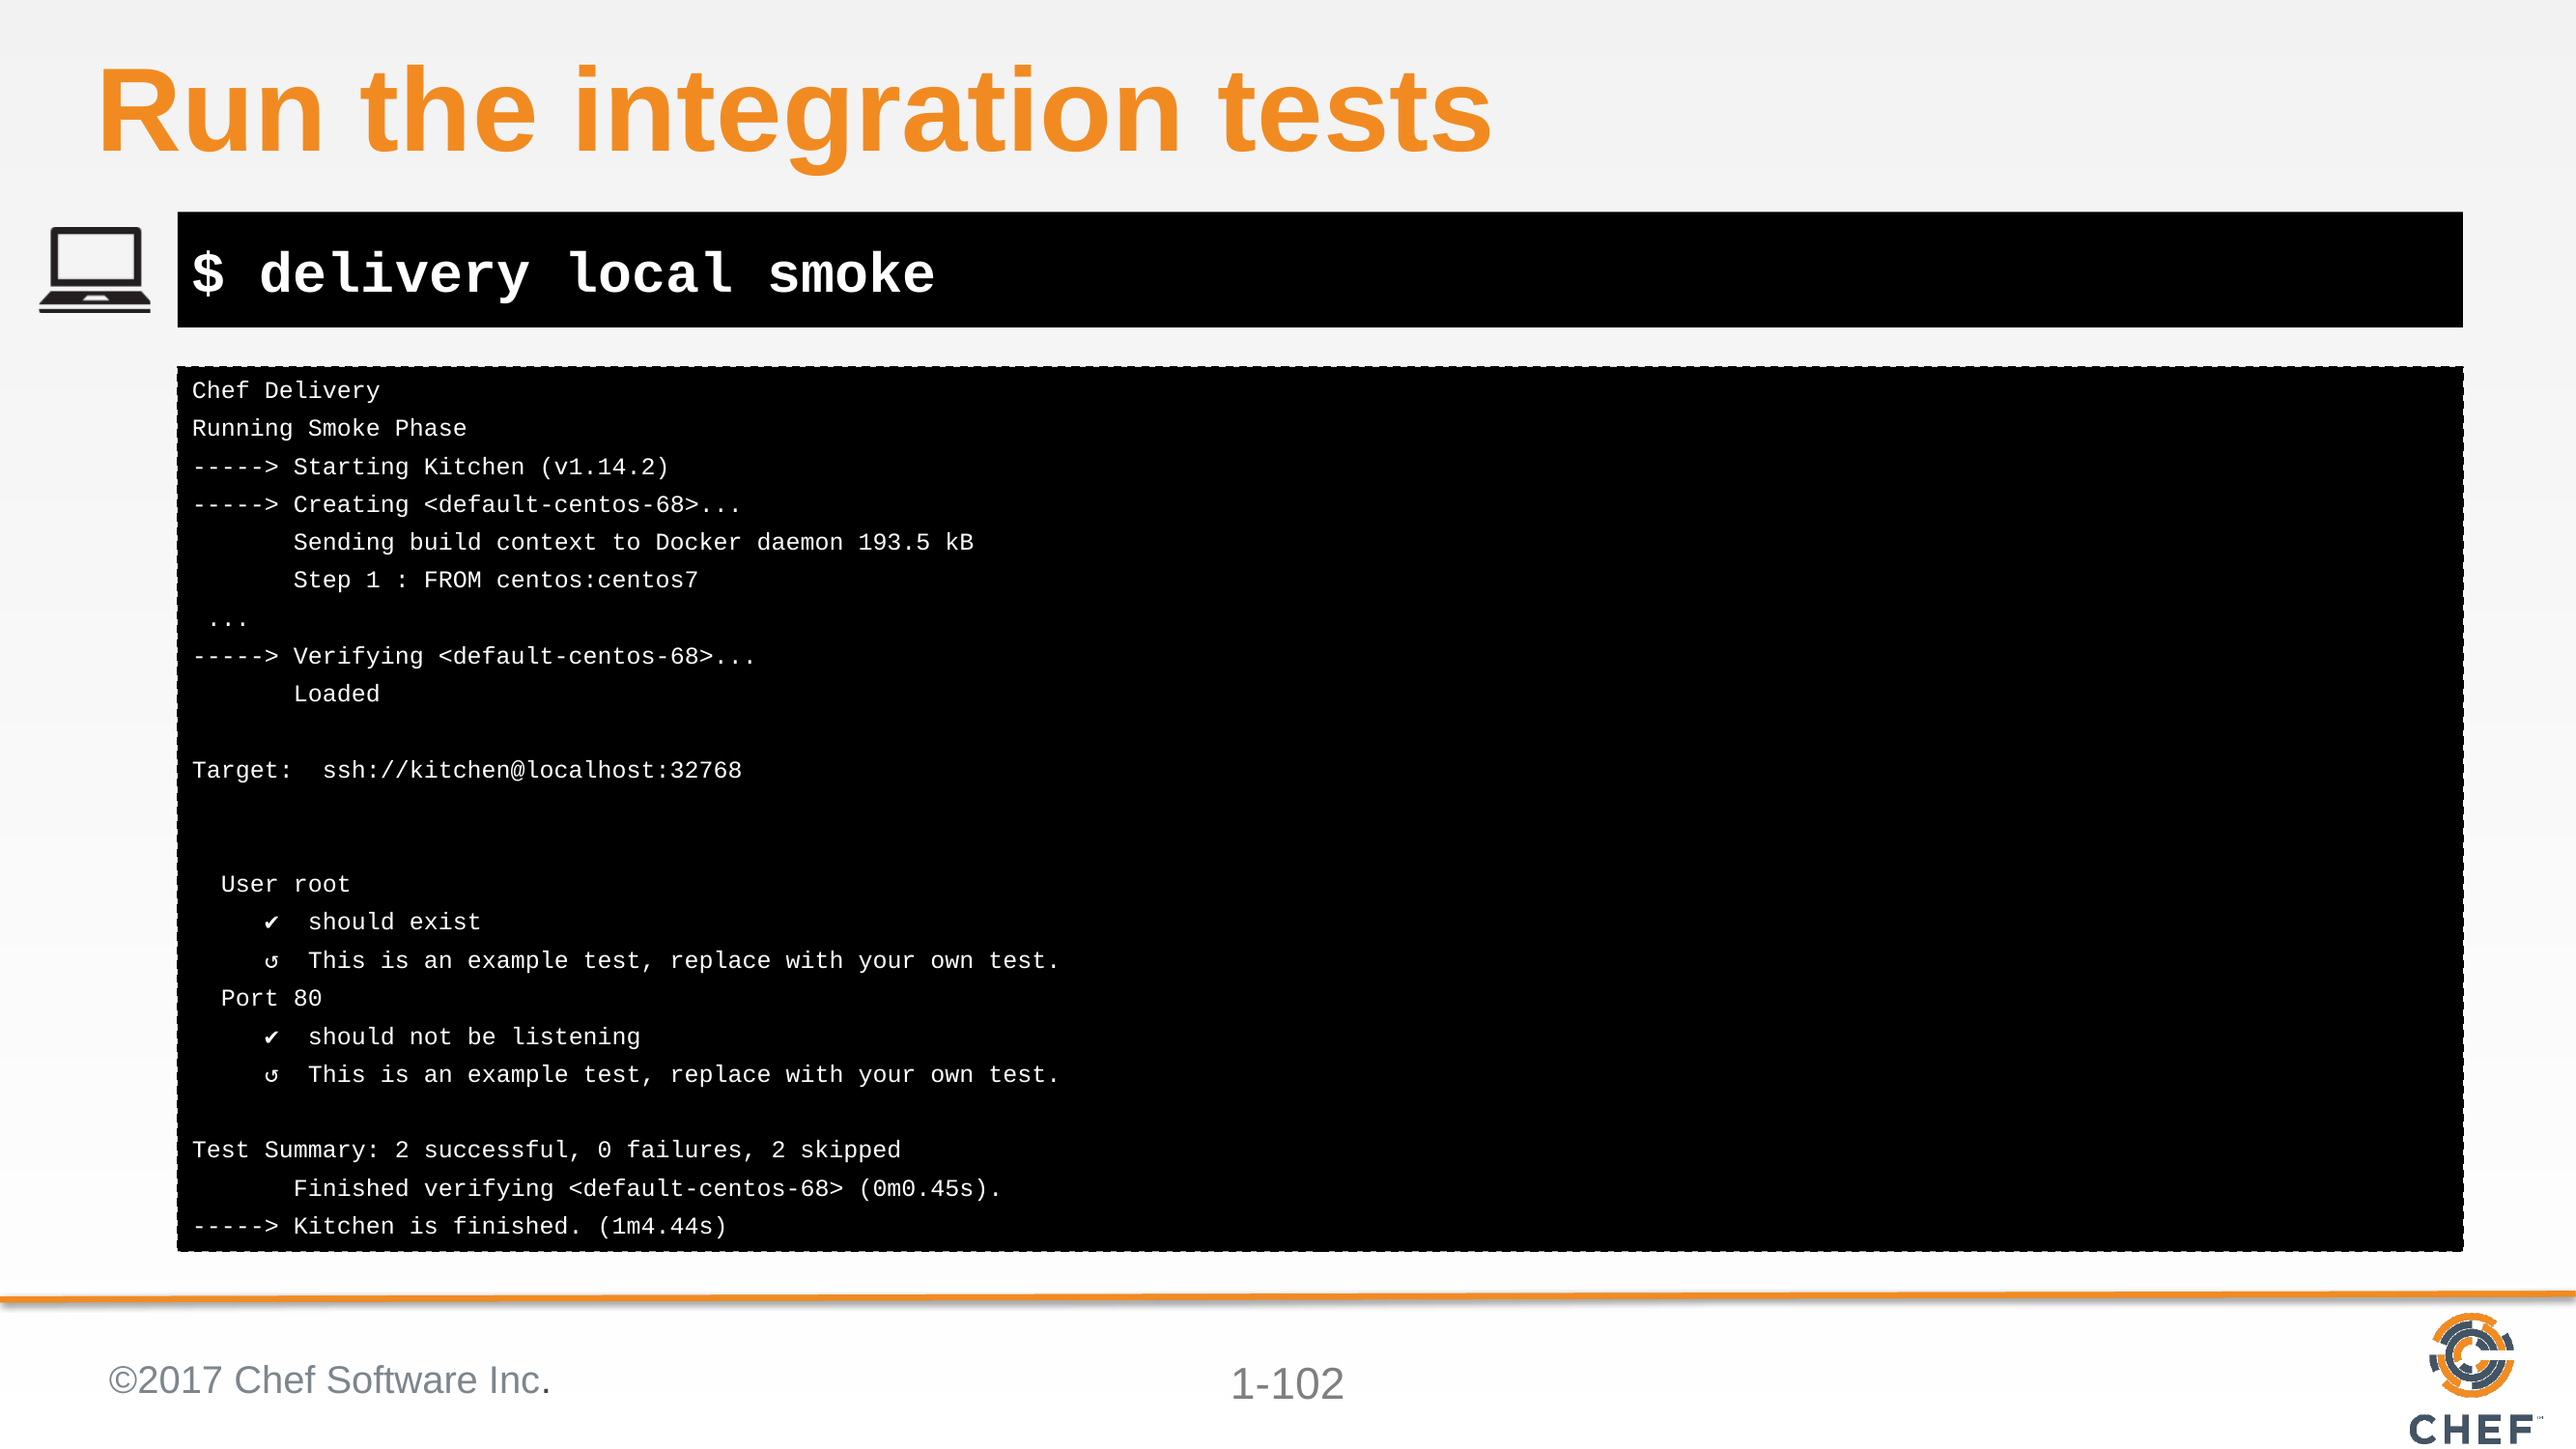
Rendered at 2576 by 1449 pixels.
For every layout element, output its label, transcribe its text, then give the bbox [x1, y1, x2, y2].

list $ delivery local smoke [177, 212, 2463, 327]
list Chef Delivery Running Smoke Phase -----> Starting Kitchen (v1.14.2) -----> Creating <default-centos-68>... Sending build context to Docker daemon 193.5 kB Step 1 : FROM centos:centos7 ... -----> Verifying <default-centos-68>... Loaded Target: ssh://kitchen@localhost:32768 User root ✔ should exist ↺ This is an example test, replace with your own test. Port 80 ✔ should not be listening ↺ This is an example test, replace with your own test. Test Summary: 2 successful, 0 failures, 2 skipped Finished verifying <default-centos-68> (0m0.45s). -----> Kitchen is finished. (1m4.44s) [177, 366, 2464, 1252]
picture [2399, 1297, 2551, 1449]
title Run the integration tests [96, 48, 2463, 180]
